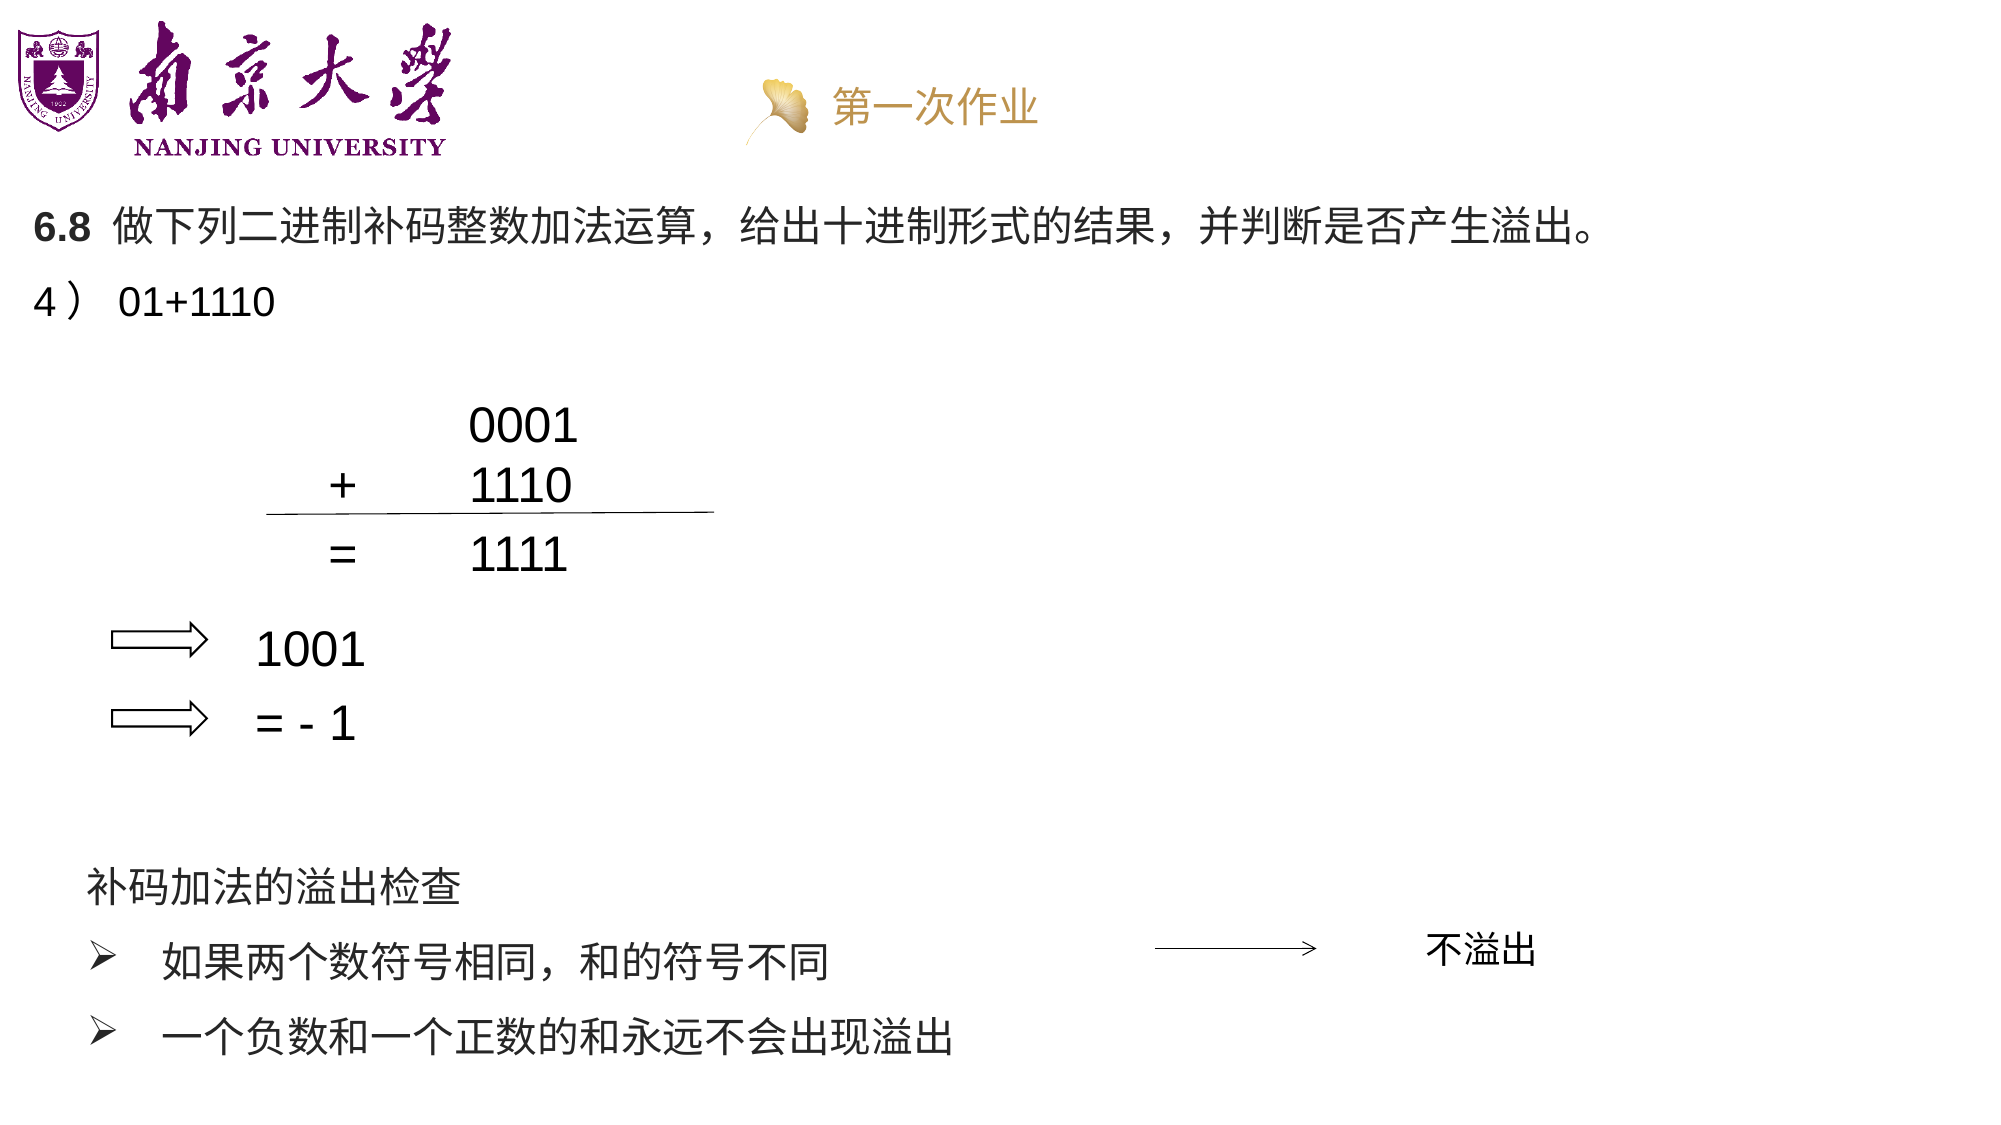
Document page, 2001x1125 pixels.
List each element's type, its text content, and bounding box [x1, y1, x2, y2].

text_box 不溢出 [1411, 918, 1629, 978]
text_box 0001 + 1110 [313, 385, 799, 514]
text_box 第一次作业 [816, 73, 1226, 139]
text_box 6.8 做下列二进制补码整数加法运算，给出十进制形式的结果，并判断是否产生溢出。 [18, 169, 1971, 258]
picture [731, 64, 830, 169]
text_box [111, 620, 209, 659]
text_box = - 1 [240, 682, 430, 754]
text_box 4）01+1110 [18, 267, 660, 337]
picture [18, 21, 451, 160]
text_box 1001 [240, 608, 417, 684]
text_box [111, 699, 209, 738]
text_box 补码加法的溢出检查 如果两个数符号相同，和的符号不同 一个负数和一个正数的和永远不会出现溢出 [72, 840, 1073, 1068]
text_box = 1111 [313, 514, 831, 596]
